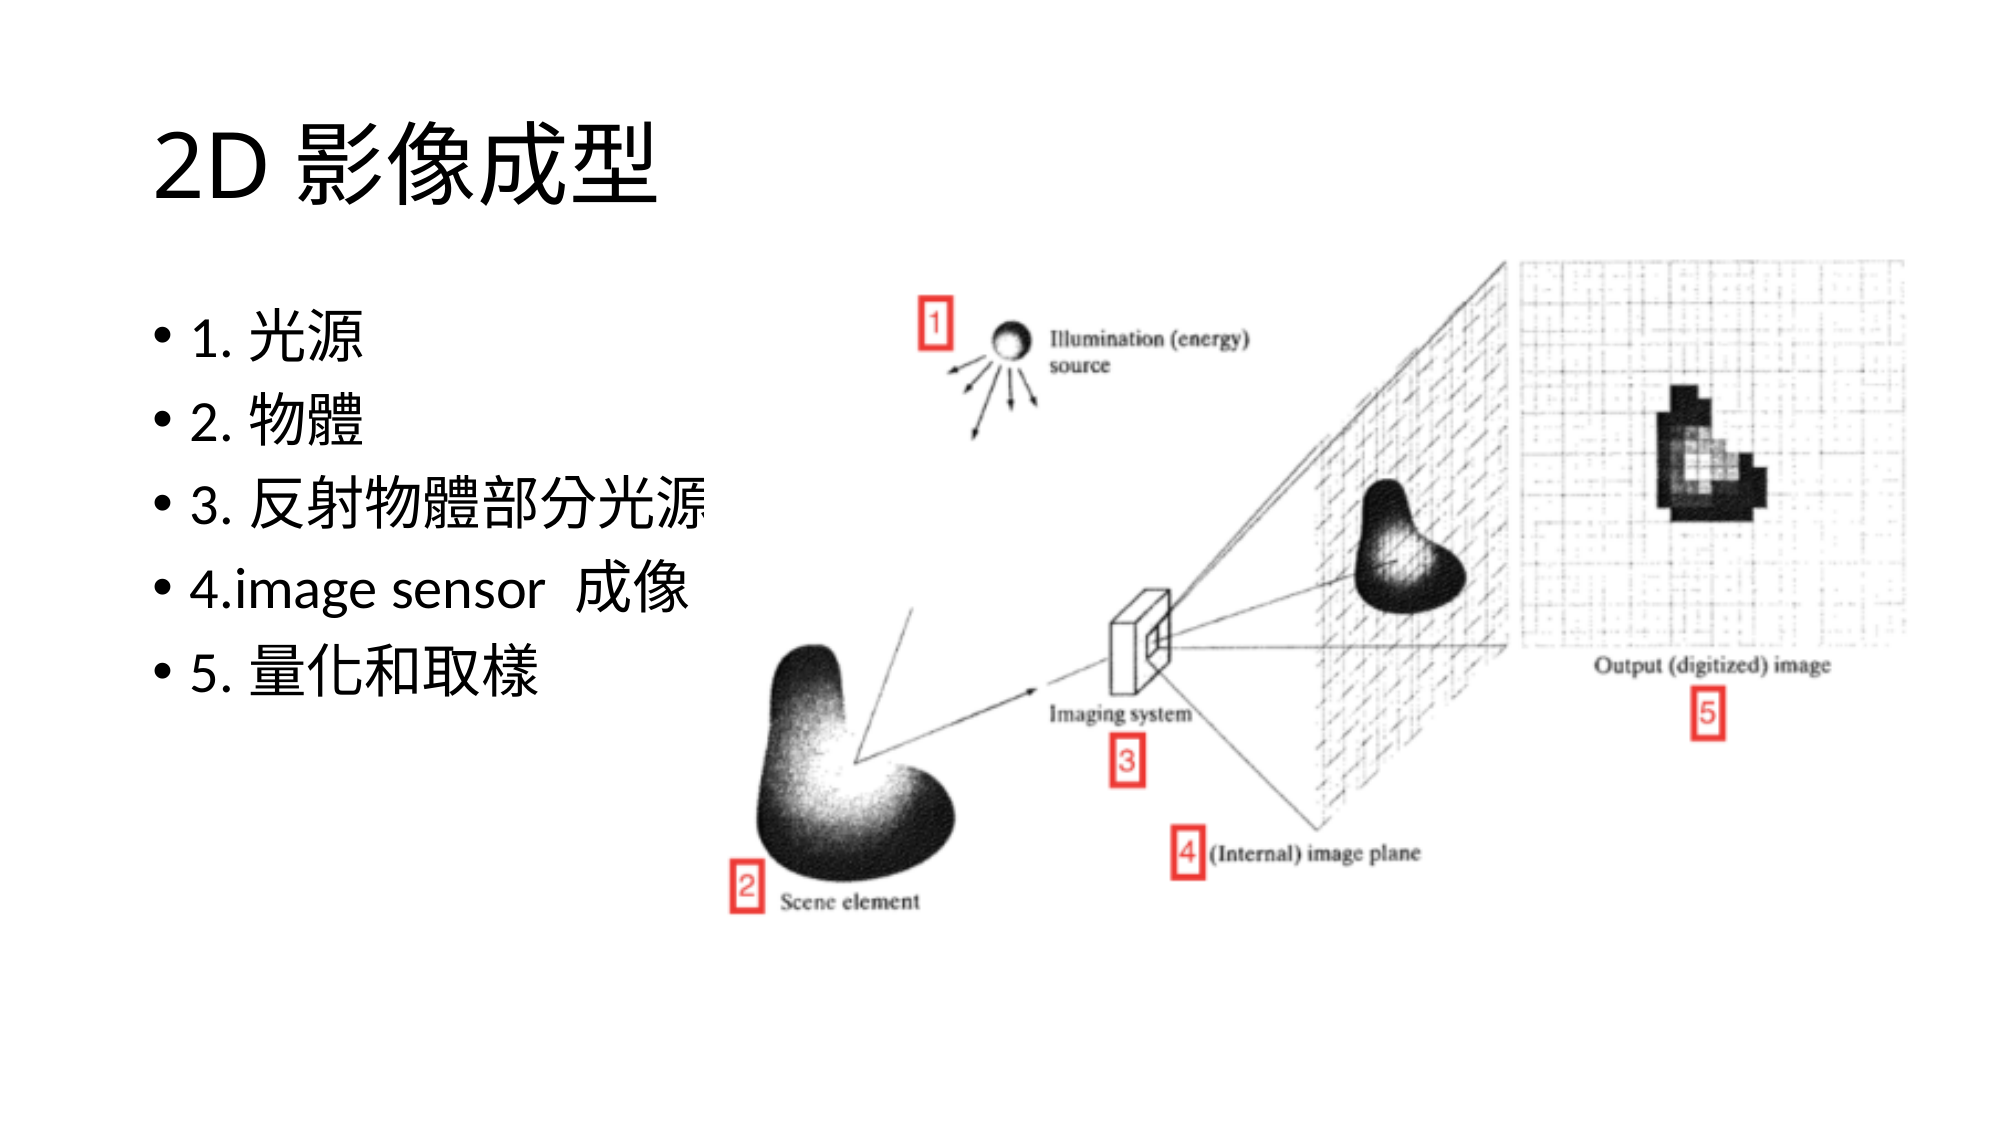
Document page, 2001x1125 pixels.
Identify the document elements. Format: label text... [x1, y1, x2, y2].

picture [704, 205, 1947, 920]
title 2D影像成型 [137, 59, 1863, 278]
list 1.光源 2.物體 3.反射物體部分光源 4.image sensor 成像 5.量化和取樣 [137, 299, 1863, 1014]
